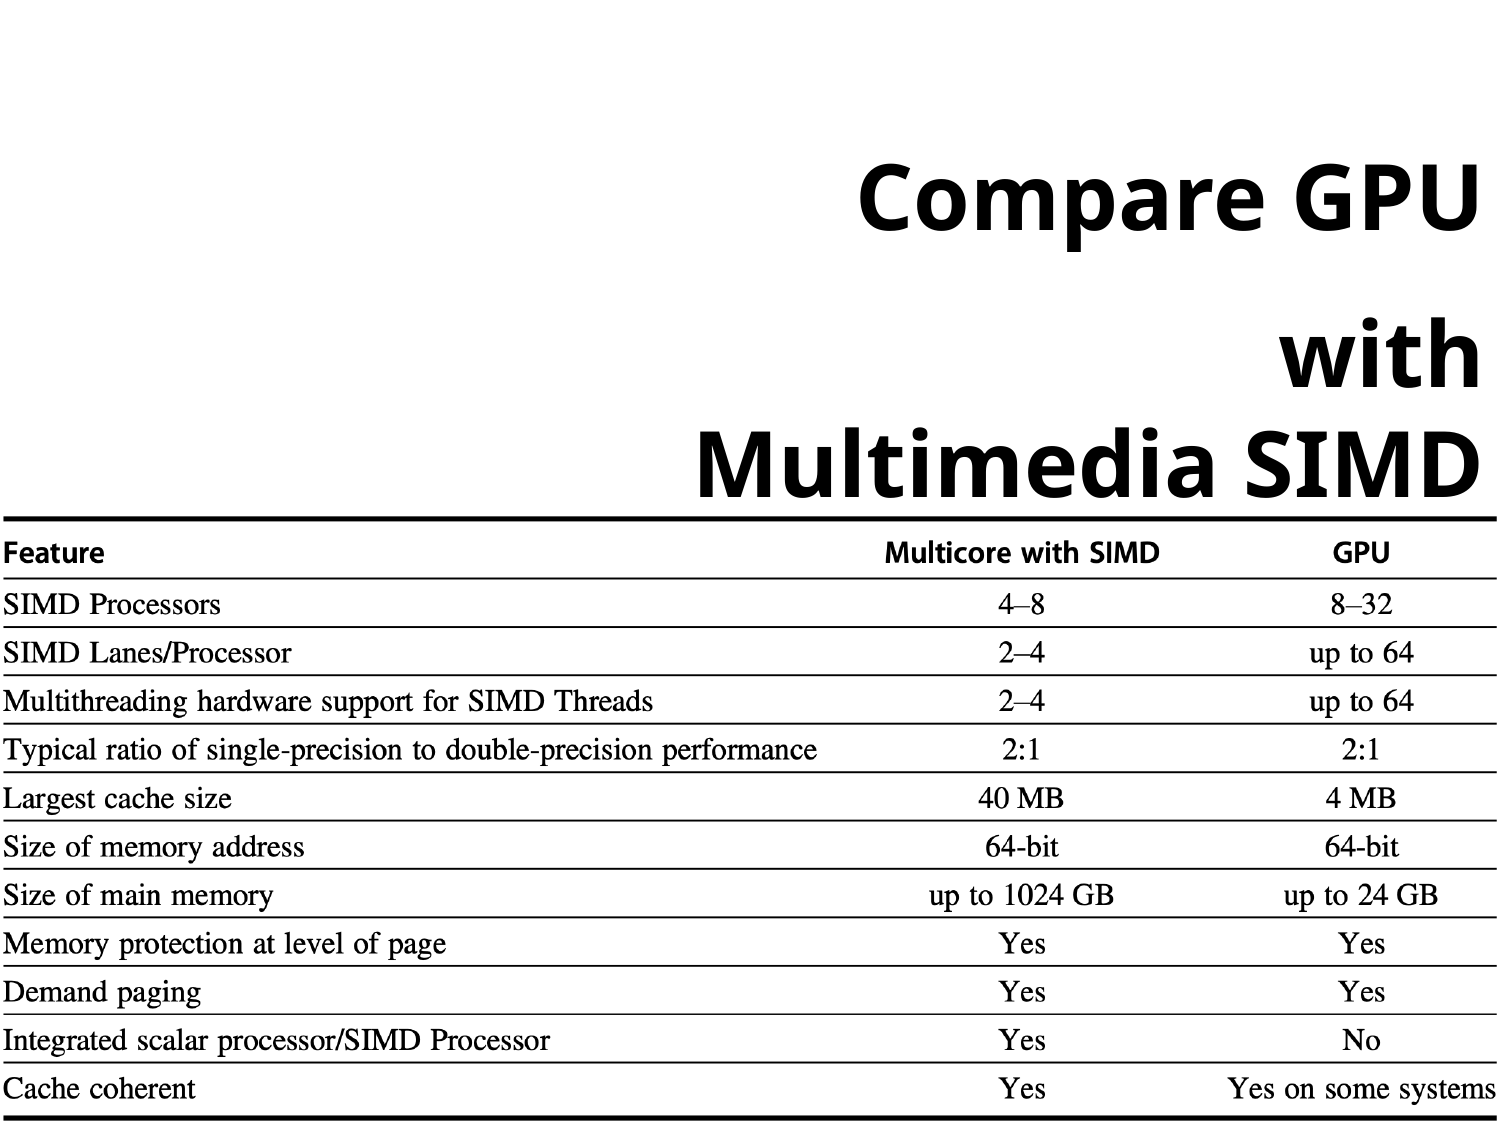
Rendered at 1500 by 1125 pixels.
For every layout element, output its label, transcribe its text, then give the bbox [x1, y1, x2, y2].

picture [0, 512, 1500, 1125]
text_box Multimedia SIMD [562, 312, 1500, 500]
text_box Compare GPU [787, 99, 1500, 288]
